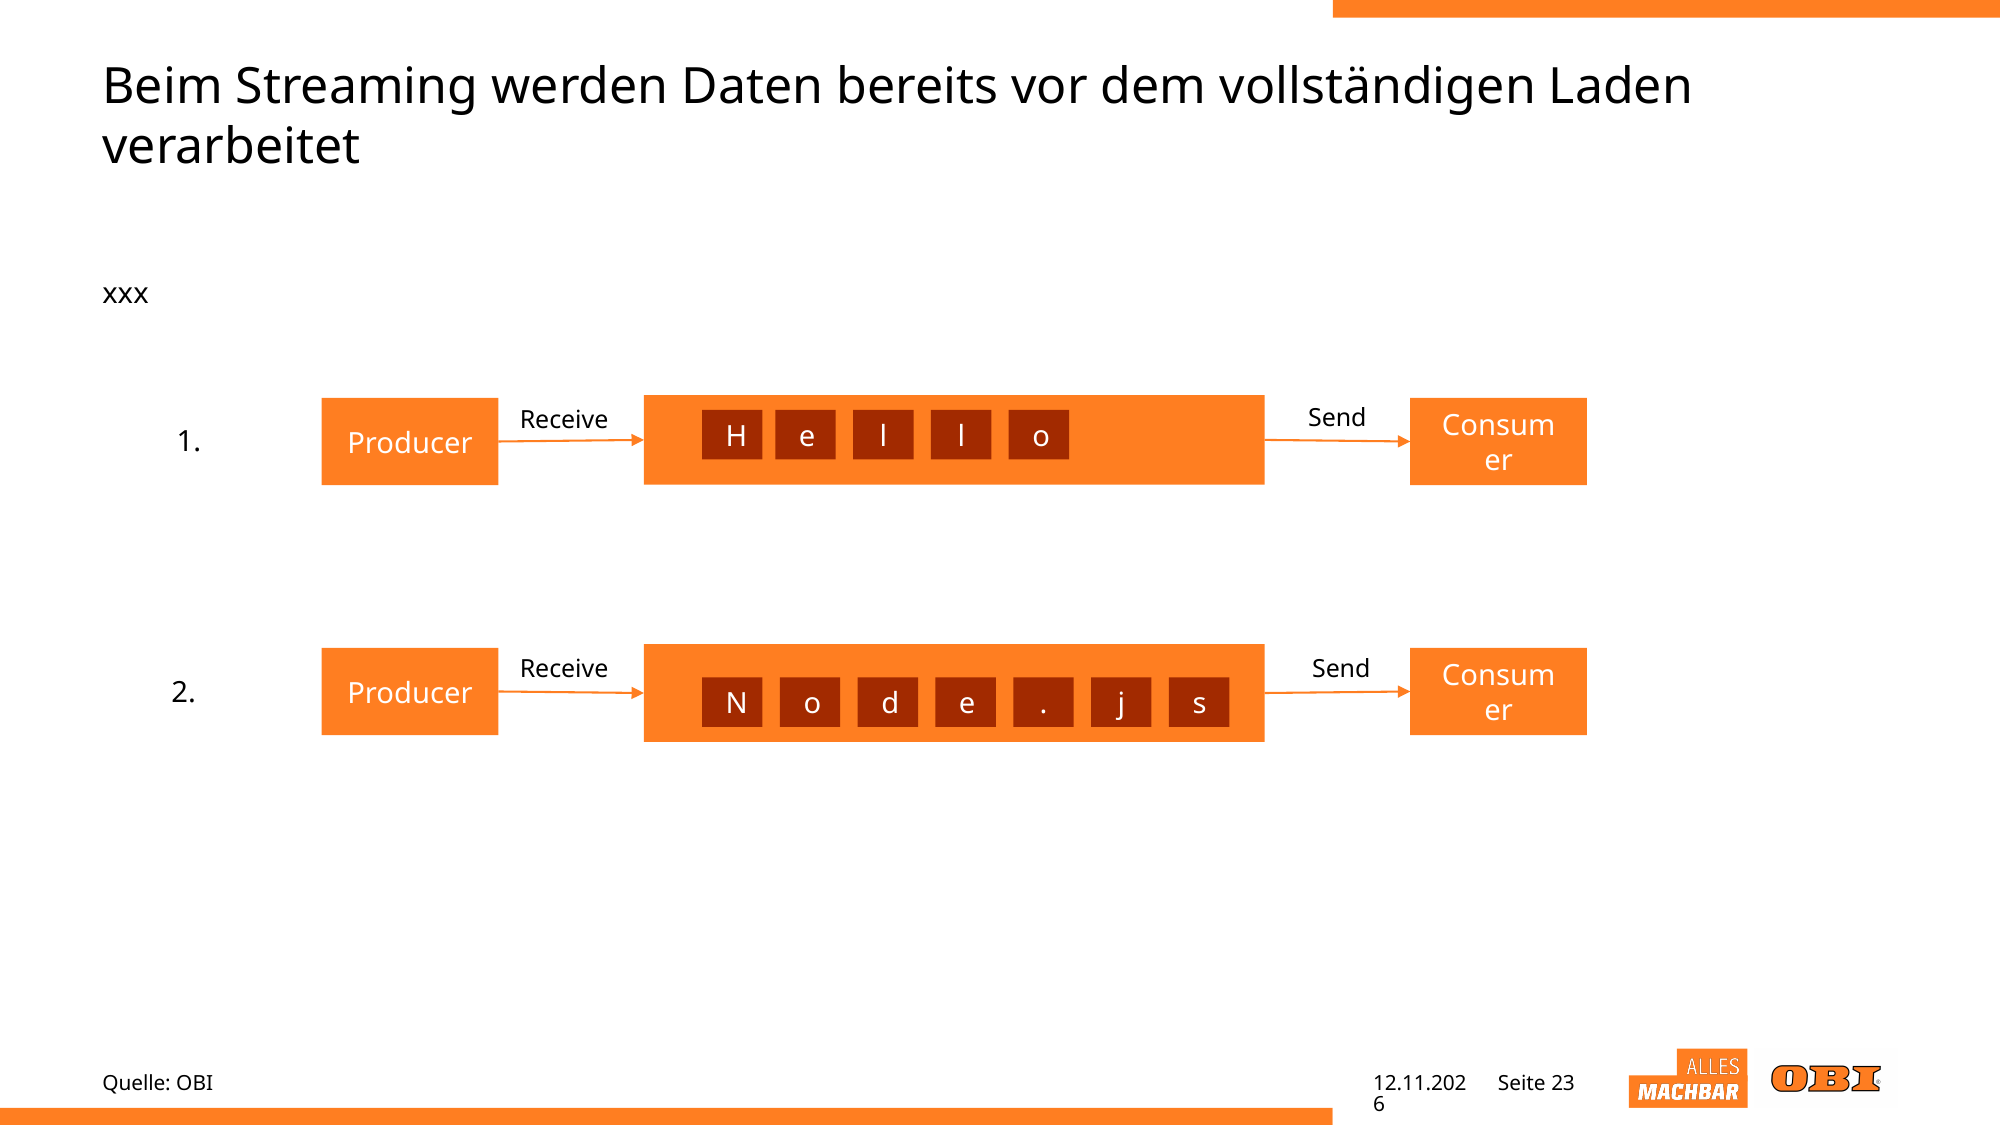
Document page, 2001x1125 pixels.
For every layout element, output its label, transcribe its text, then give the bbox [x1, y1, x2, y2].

text_box [643, 394, 1266, 486]
text_box Receive [497, 403, 632, 434]
text_box Consumer [1409, 397, 1588, 486]
text_box l [930, 409, 992, 460]
text_box e [774, 409, 837, 460]
text_box 2. [171, 673, 304, 709]
picture [1638, 1058, 1739, 1100]
text_box Producer [321, 397, 499, 486]
text_box o [779, 676, 841, 728]
text_box s [1168, 676, 1230, 728]
text_box xxx [102, 274, 1864, 310]
text_box o [1008, 409, 1070, 460]
picture [1754, 1048, 1898, 1107]
text_box d [857, 676, 919, 728]
text_box H [701, 409, 763, 460]
text_box Send [1270, 401, 1405, 432]
text_box Send [1274, 652, 1409, 683]
text_box . [1012, 676, 1075, 728]
text_box Consumer [1409, 647, 1588, 736]
text_box 1. [176, 421, 309, 457]
text_box N [701, 676, 763, 728]
footer Quelle: OBI [102, 1071, 1271, 1097]
title Beim Streaming werden Daten bereits vor dem vollständigen Laden verarbeitet [102, 112, 1880, 174]
text_box e [934, 676, 997, 728]
text_box [643, 643, 1266, 743]
text_box j [1090, 676, 1152, 728]
text_box Receive [497, 652, 632, 683]
slide_number Seite 23 [1497, 1071, 1588, 1097]
text_box l [852, 409, 915, 460]
text_box Producer [321, 647, 499, 736]
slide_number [1373, 1071, 1475, 1097]
